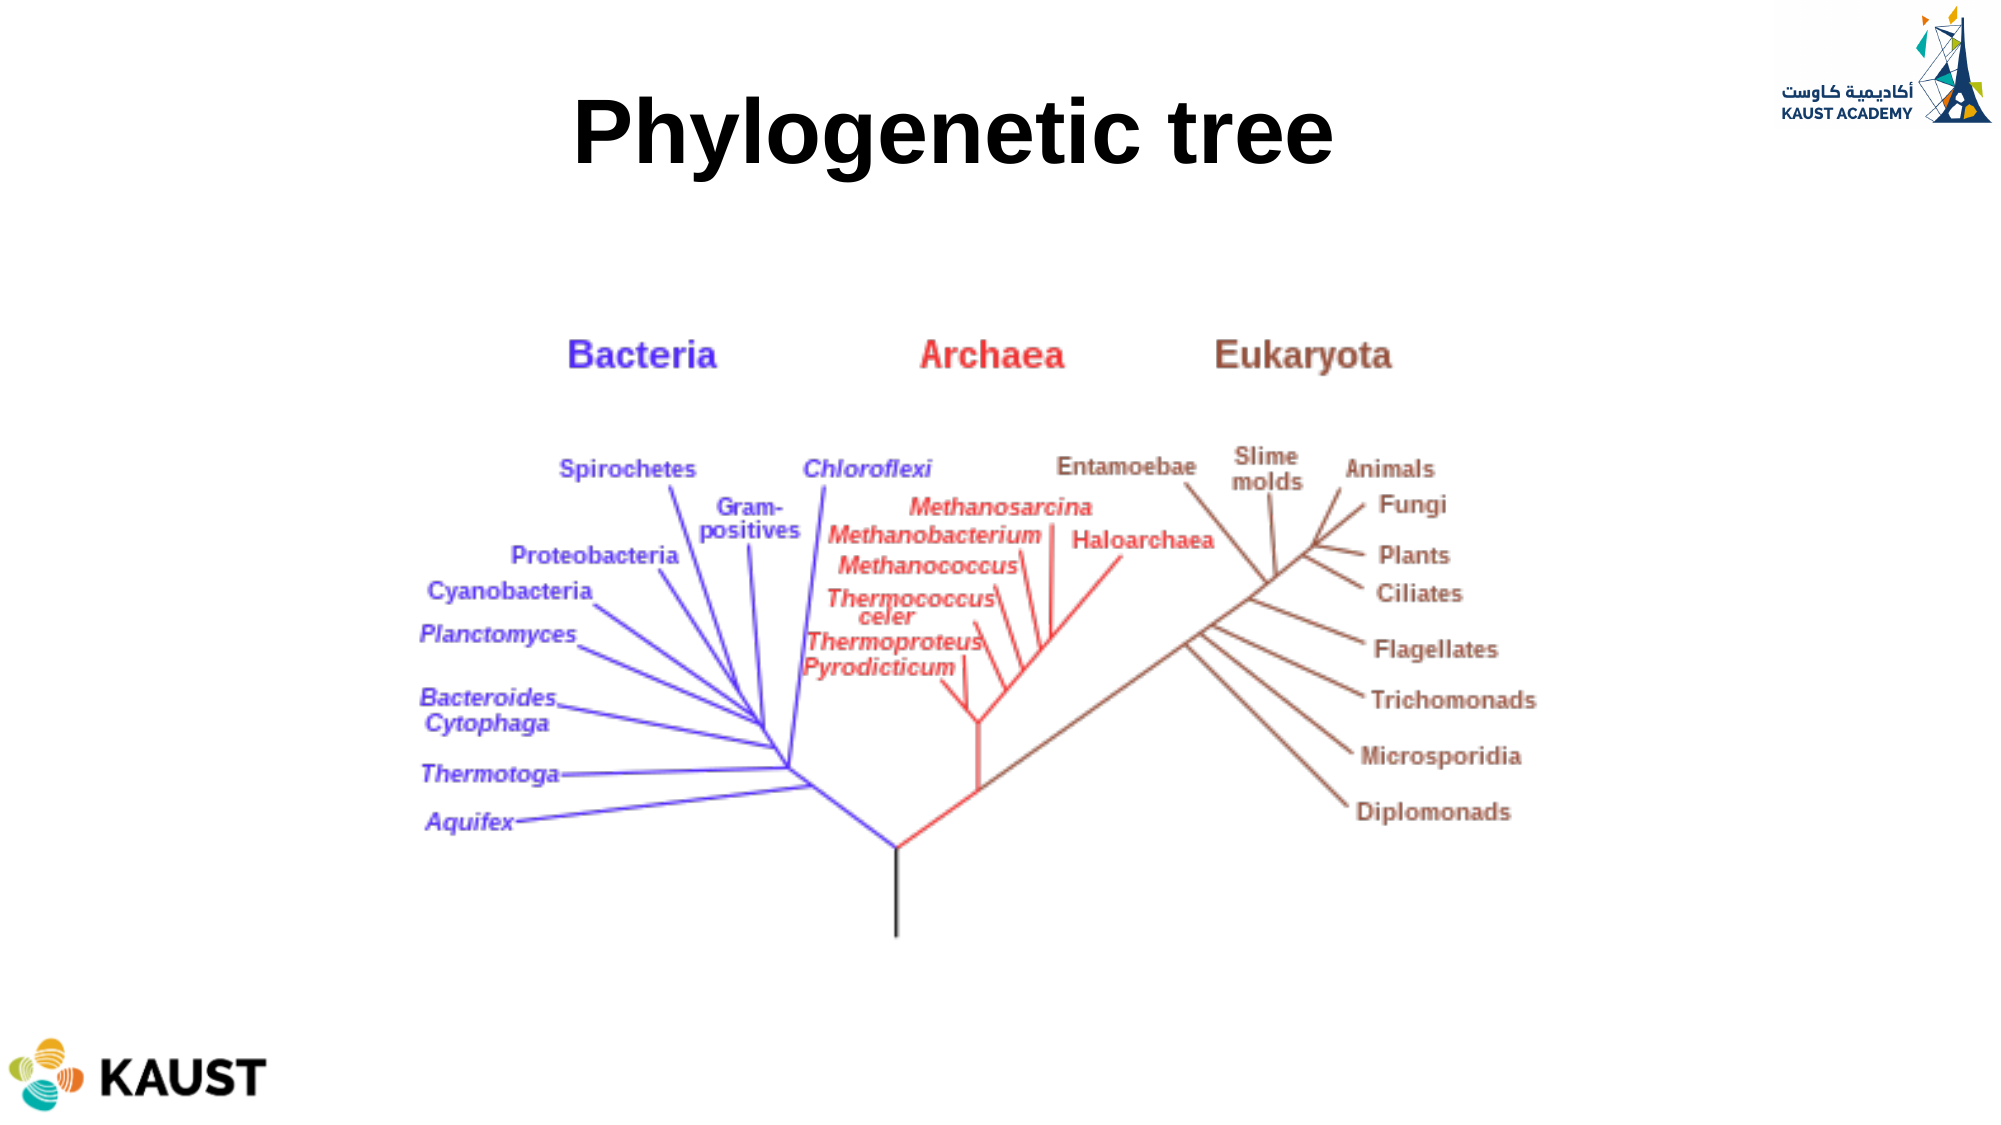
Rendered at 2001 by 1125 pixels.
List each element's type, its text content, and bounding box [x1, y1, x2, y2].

picture [408, 333, 1550, 953]
title Phylogenetic tree [204, 15, 1705, 192]
picture [1, 1028, 277, 1123]
picture [1774, 0, 2000, 129]
